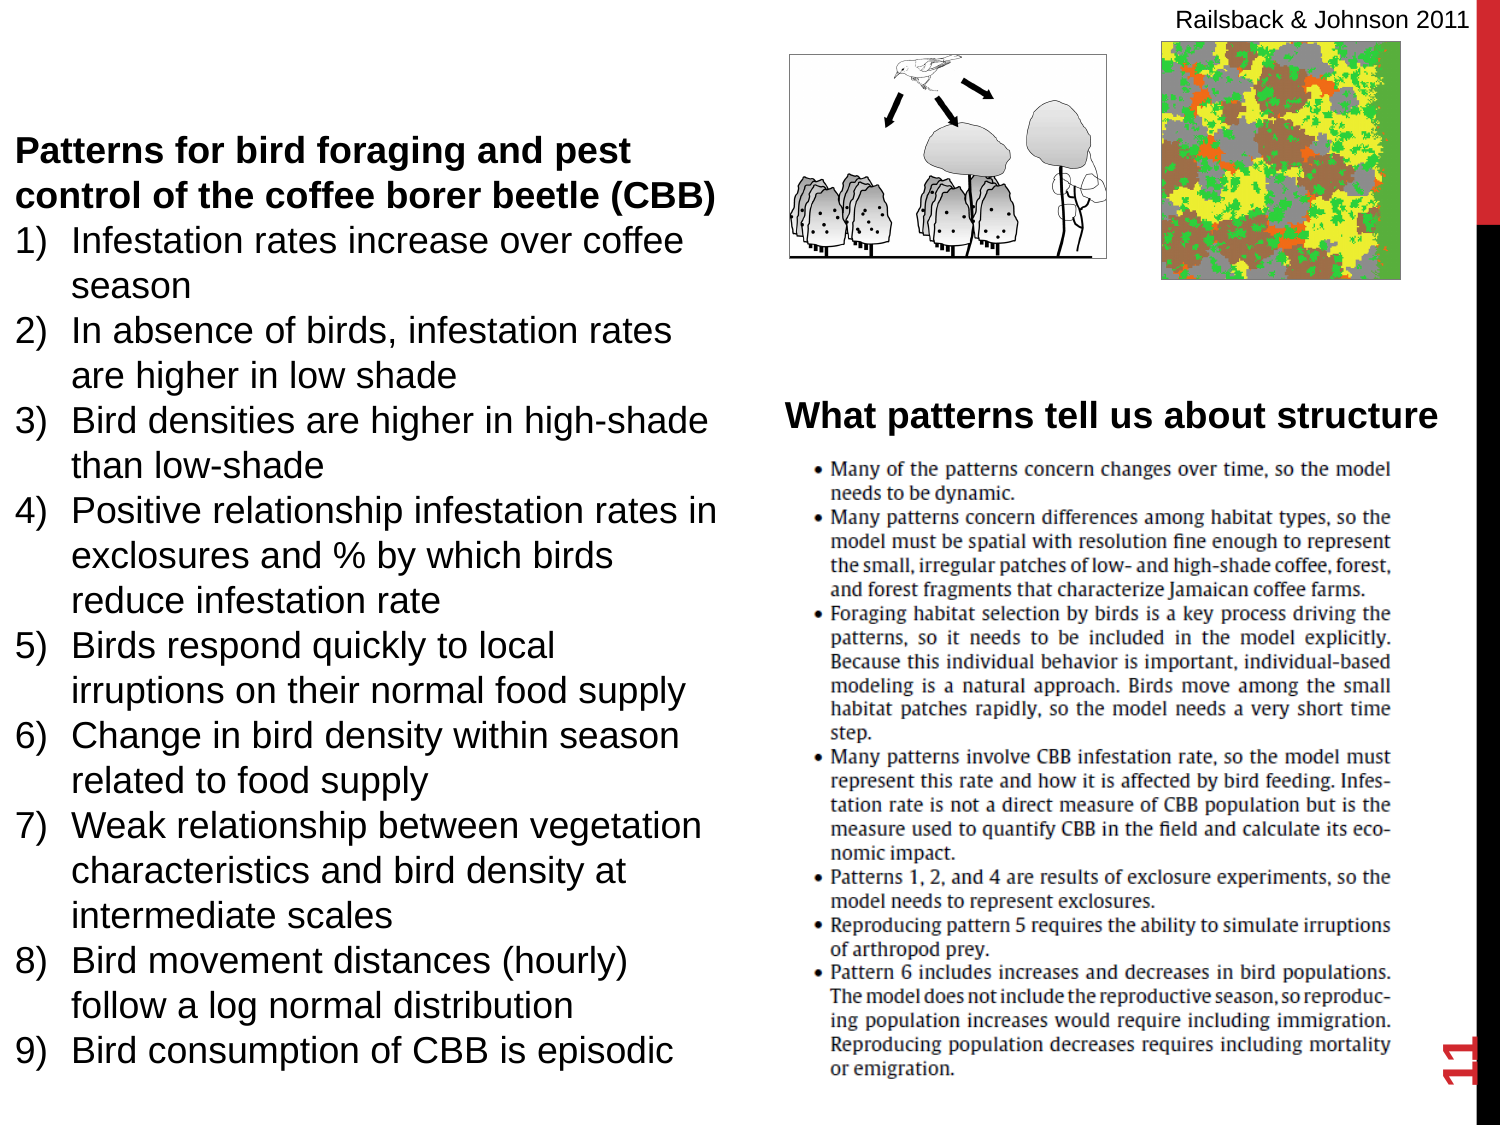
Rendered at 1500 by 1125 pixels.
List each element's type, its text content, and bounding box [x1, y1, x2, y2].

picture [1161, 40, 1401, 281]
slide_number 11 [1427, 887, 1488, 1104]
text_box What patterns tell us about structure [769, 383, 1455, 444]
text_box Patterns for bird foraging and pest control of the coffee borer beetle (CBB) Infestation rates increase over coffee season In absence of birds, infestation rates are higher in low shade Bird densities are higher in high-shade than low-shade Positive relationship infestation rates in exclosures and % by which birds reduce infestation rate Birds respond quickly to local irruptions on their normal food supply Change in bird density within season related to food supply Weak relationship between vegetation characteristics and bird density at intermediate scales Bird movement distances (hourly) follow a log normal distribution Bird consumption of CBB is episodic [0, 119, 734, 1079]
text_box Railsback & Johnson 2011 [1160, 0, 1486, 42]
picture [788, 53, 1108, 260]
picture [798, 434, 1415, 1084]
